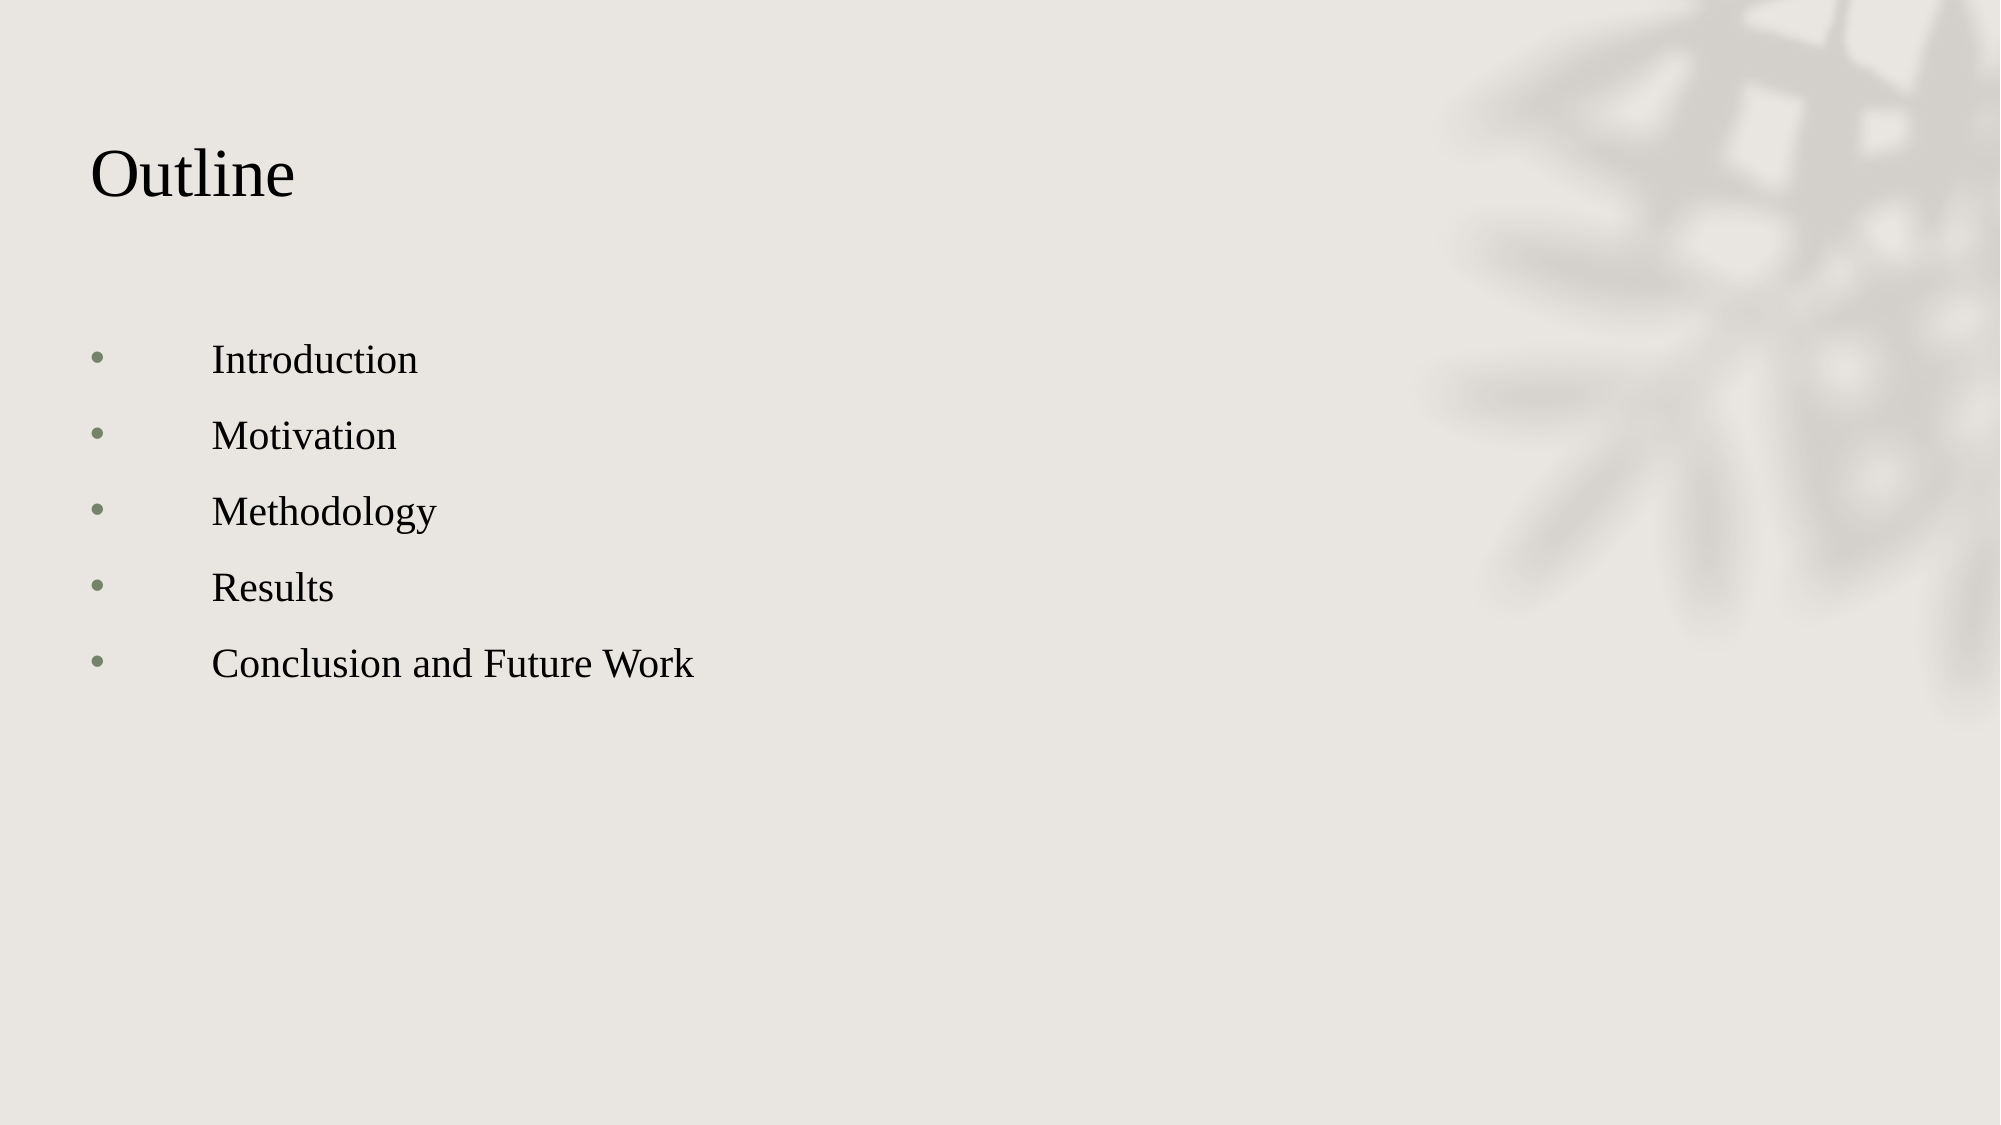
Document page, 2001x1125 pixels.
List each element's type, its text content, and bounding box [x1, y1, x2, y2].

list Introduction Motivation Methodology Results Conclusion and Future Work [75, 319, 1925, 1009]
title Outline [75, 60, 1863, 278]
